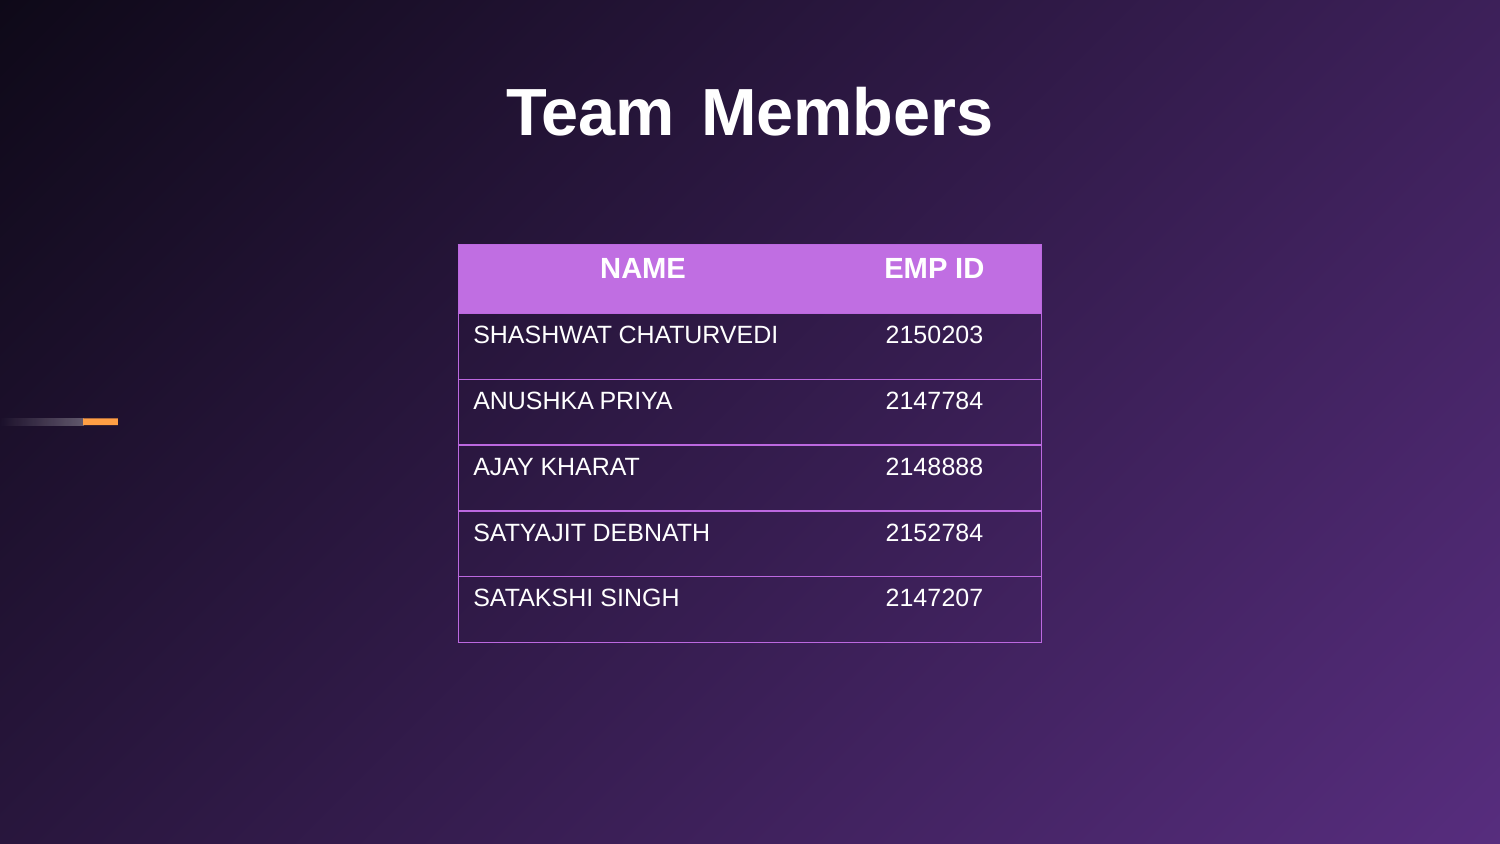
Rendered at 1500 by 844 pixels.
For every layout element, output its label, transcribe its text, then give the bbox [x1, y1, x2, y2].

table_cell 2150203 [828, 314, 1041, 379]
table_cell 2147207 [828, 577, 1041, 642]
table_cell SHASHWAT CHATURVEDI [459, 314, 828, 379]
table_cell SATAKSHI SINGH [459, 577, 828, 642]
table_header NAME [459, 245, 828, 313]
table_cell ANUSHKA PRIYA [459, 380, 828, 444]
table_cell AJAY KHARAT [459, 446, 828, 510]
table_header EMP ID [828, 245, 1041, 313]
title Team Members [0, 0, 1500, 207]
table_cell 2147784 [828, 380, 1041, 444]
table_cell 2148888 [828, 446, 1041, 510]
table_cell 2152784 [828, 512, 1041, 576]
table_cell SATYAJIT DEBNATH [459, 512, 828, 576]
